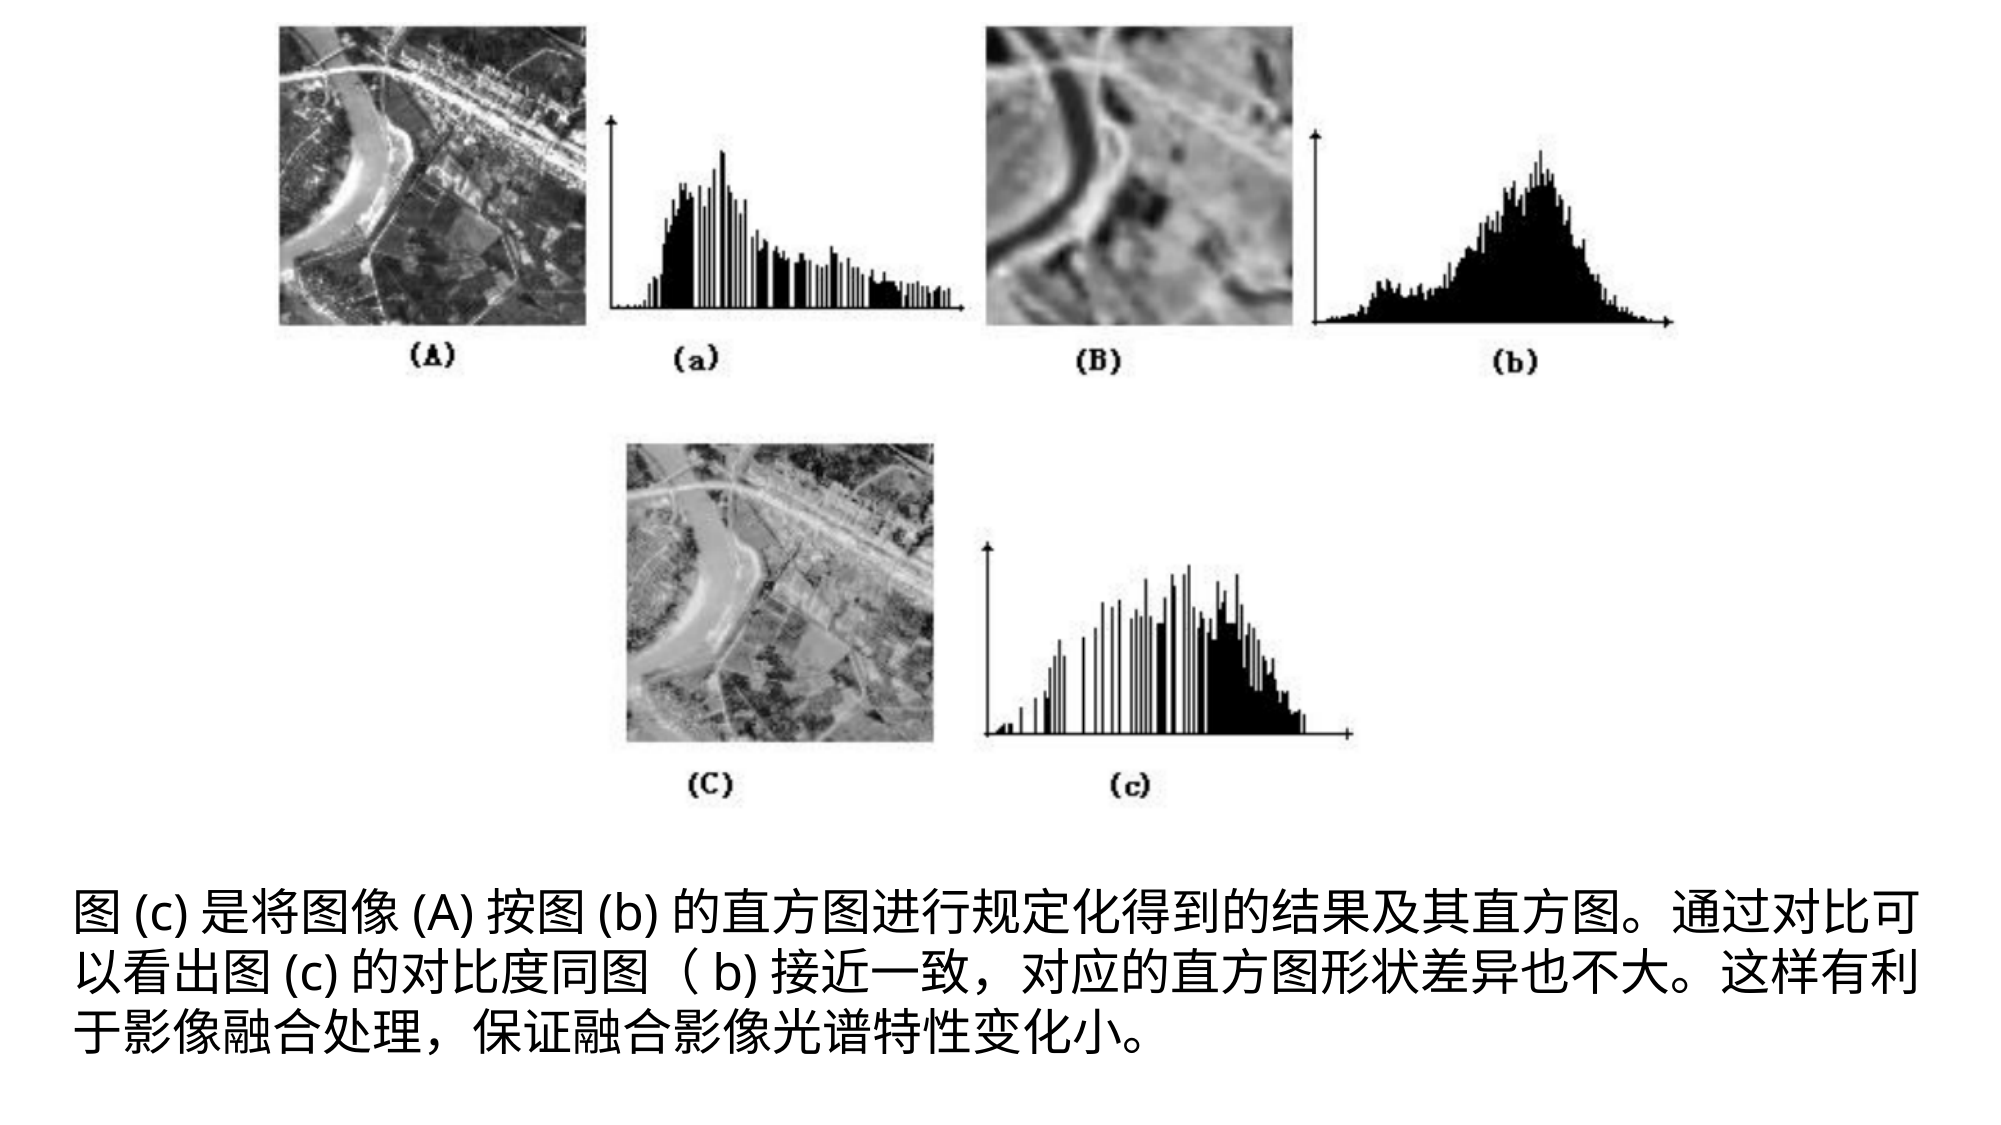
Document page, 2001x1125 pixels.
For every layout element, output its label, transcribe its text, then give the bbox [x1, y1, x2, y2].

picture [596, 417, 1404, 822]
picture [274, 22, 1688, 397]
text_box 图(c)是将图像(A)按图(b)的直方图进行规定化得到的结果及其直方图。通过对比可以看出图(c)的对比度同图（b)接近一致，对应的直方图形状差异也不大。这样有利于影像融合处理，保证融合影像光谱特性变化小。 [57, 873, 1939, 1068]
